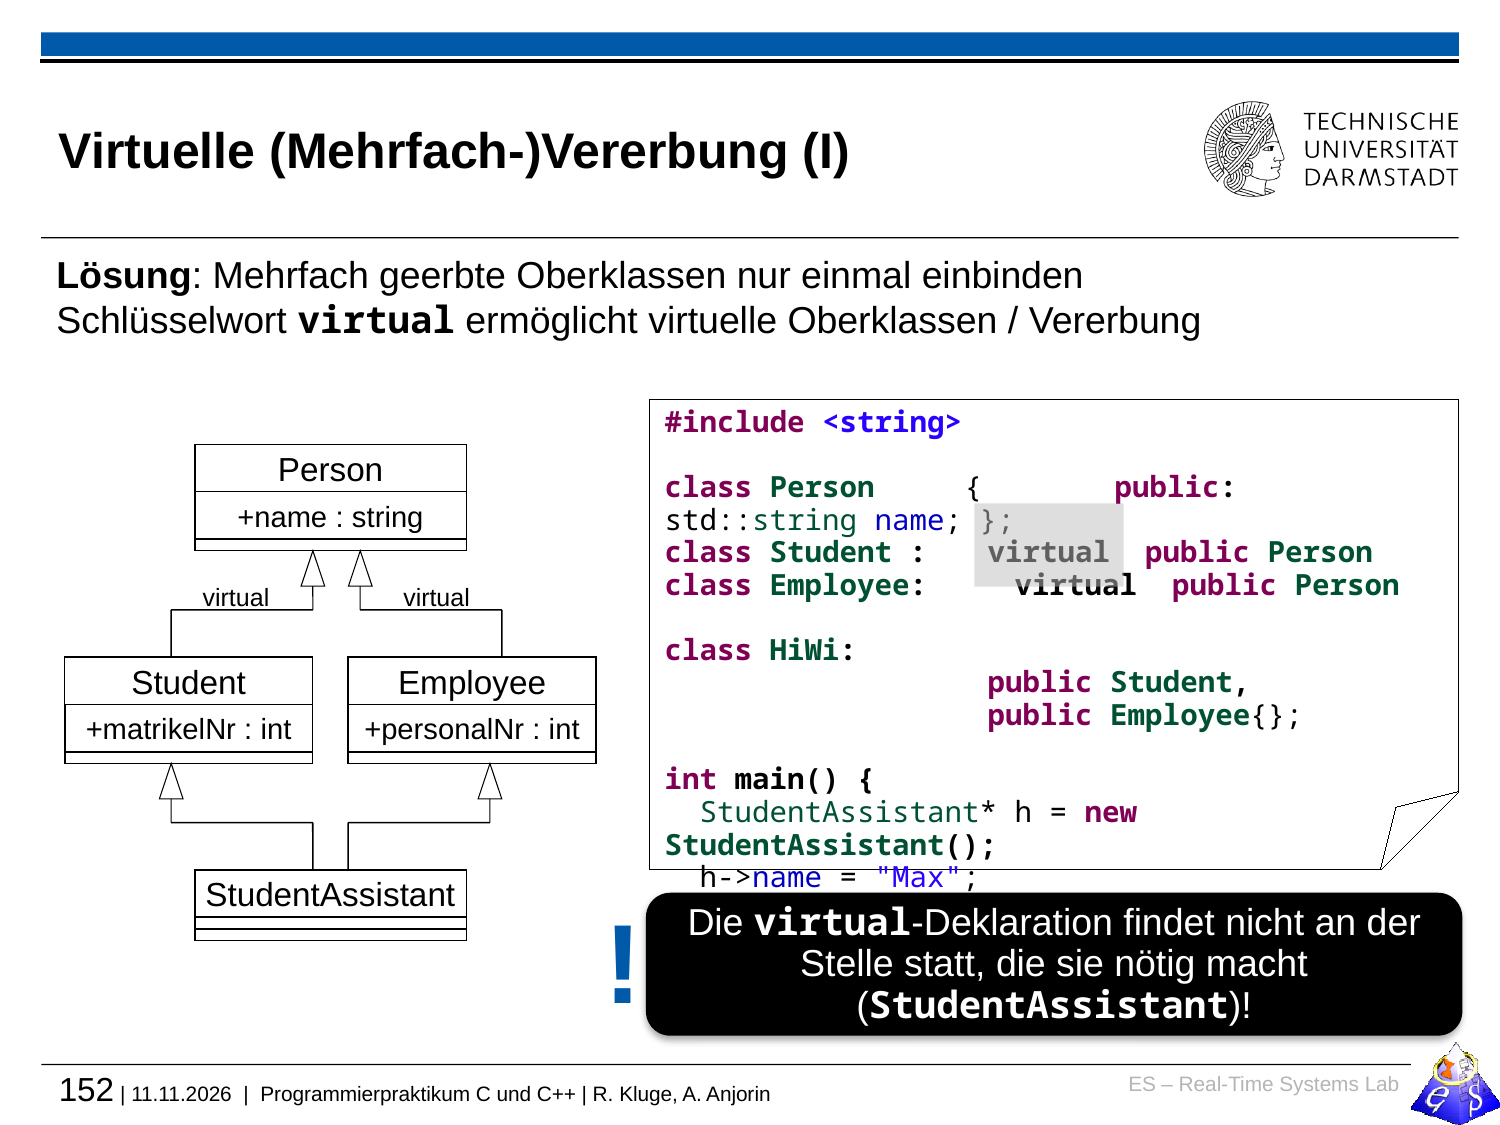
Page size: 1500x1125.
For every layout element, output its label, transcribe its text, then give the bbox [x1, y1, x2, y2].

text_box #include <string> class Person { public: std::string name; }; class Student : virtual public Person class Employee: virtual public Person class HiWi: public Student, public Employee{}; int main() { StudentAssistant* h = new StudentAssistant(); h->name = "Max"; } [649, 399, 1459, 870]
title Virtuelle (Mehrfach-)Vererbung (I) [58, 80, 1187, 218]
list Lösung: Mehrfach geerbte Oberklassen nur einmal einbinden Schlüsselwort virtual ermöglicht virtuelle Oberklassen / Vererbung [41, 243, 1459, 386]
text_box [974, 503, 1124, 587]
picture [1411, 1041, 1500, 1125]
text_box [64, 444, 597, 941]
text_box Die virtual-Deklaration findet nicht an der Stelle statt, die sie nötig macht (StudentAssistant)! [657, 892, 1463, 1036]
picture [1187, 84, 1483, 214]
text_box ! [589, 895, 657, 1036]
